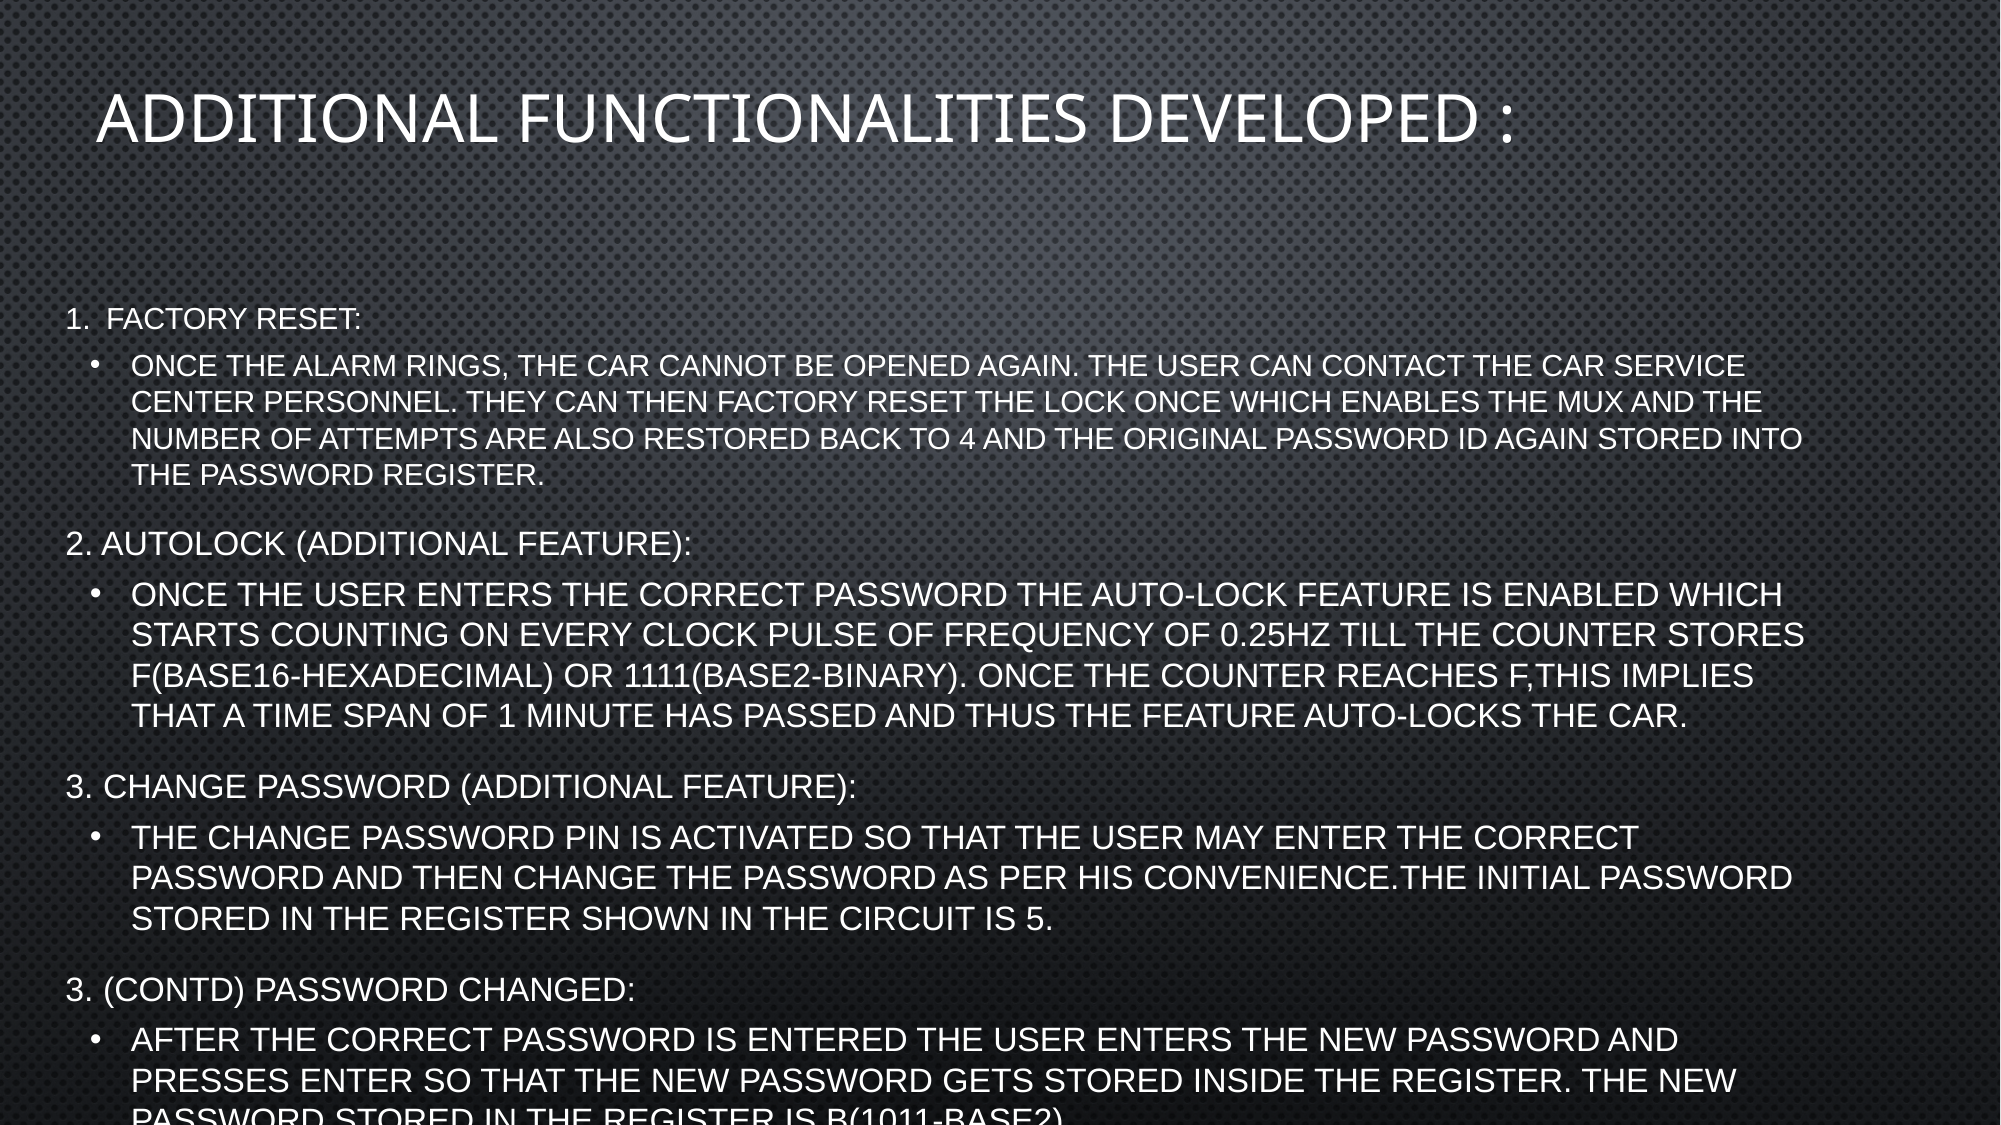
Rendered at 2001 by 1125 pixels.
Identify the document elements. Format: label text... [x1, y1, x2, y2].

list Factory Reset: Once the alarm rings, the car cannot be opened again. The user can contact the car service center personnel. They can then factory reset the lock once which enables the mux and the number of attempts are also restored back to 4 and the original password id again stored into the Password register. 2. AutoLock (Additional Feature): Once the user enters the correct password the auto-lock feature is enabled which starts counting on every clock pulse of frequency of 0.25Hz till the counter stores f(Base16-Hexadecimal) or 1111(Base2-Binary). Once the counter reaches f,this implies that a time span of 1 minute has passed and thus the feature auto-locks the car. 3. Change Password (Additional Feature): The Change Password Pin is activated so that the user may enter the correct password and then change the password as per his convenience.The Initial Password stored in the register shown in the circuit is 5. 3. (contd) Password Changed: After the correct password is entered the user enters the new password and presses enter so that the new password gets stored inside the register. The new password stored in the register is b(1011-base2). [50, 286, 1849, 1125]
title Additional functionalities developed : [81, 0, 1707, 286]
